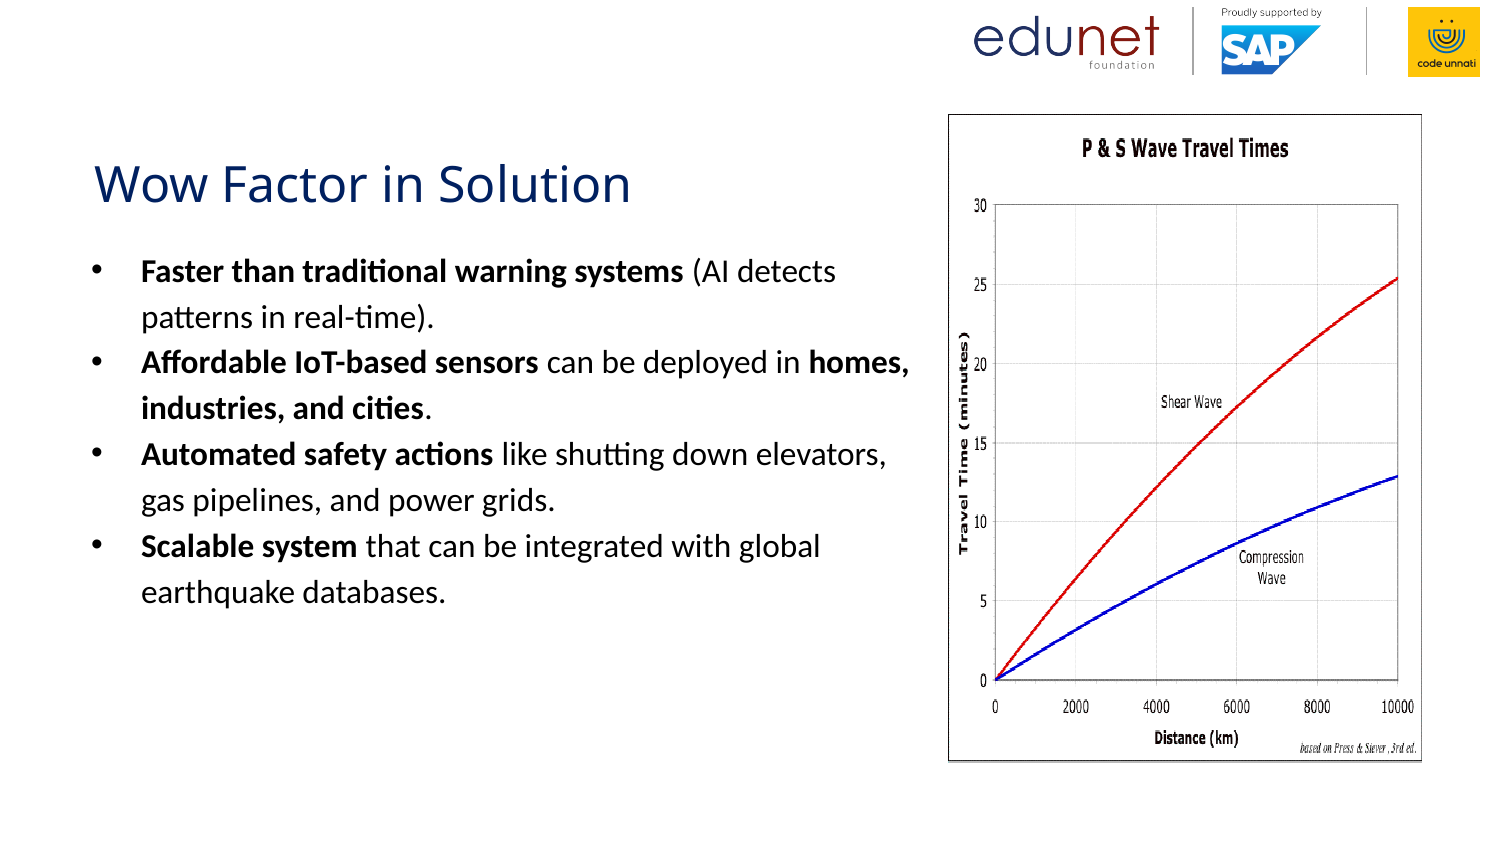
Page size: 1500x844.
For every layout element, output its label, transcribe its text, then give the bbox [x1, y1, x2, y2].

picture [1221, 8, 1322, 75]
picture [920, 103, 1449, 773]
title Wow Factor in Solution [79, 103, 920, 227]
list Faster than traditional warning systems (AI detects patterns in real-time). Affordable IoT-based sensors can be deployed in homes, industries, and cities. Automated safety actions like shutting down elevators, gas pipelines, and power grids. Scalable system that can be integrated with global earthquake databases. [51, 227, 920, 673]
picture [966, 8, 1168, 76]
picture [1408, 7, 1480, 77]
